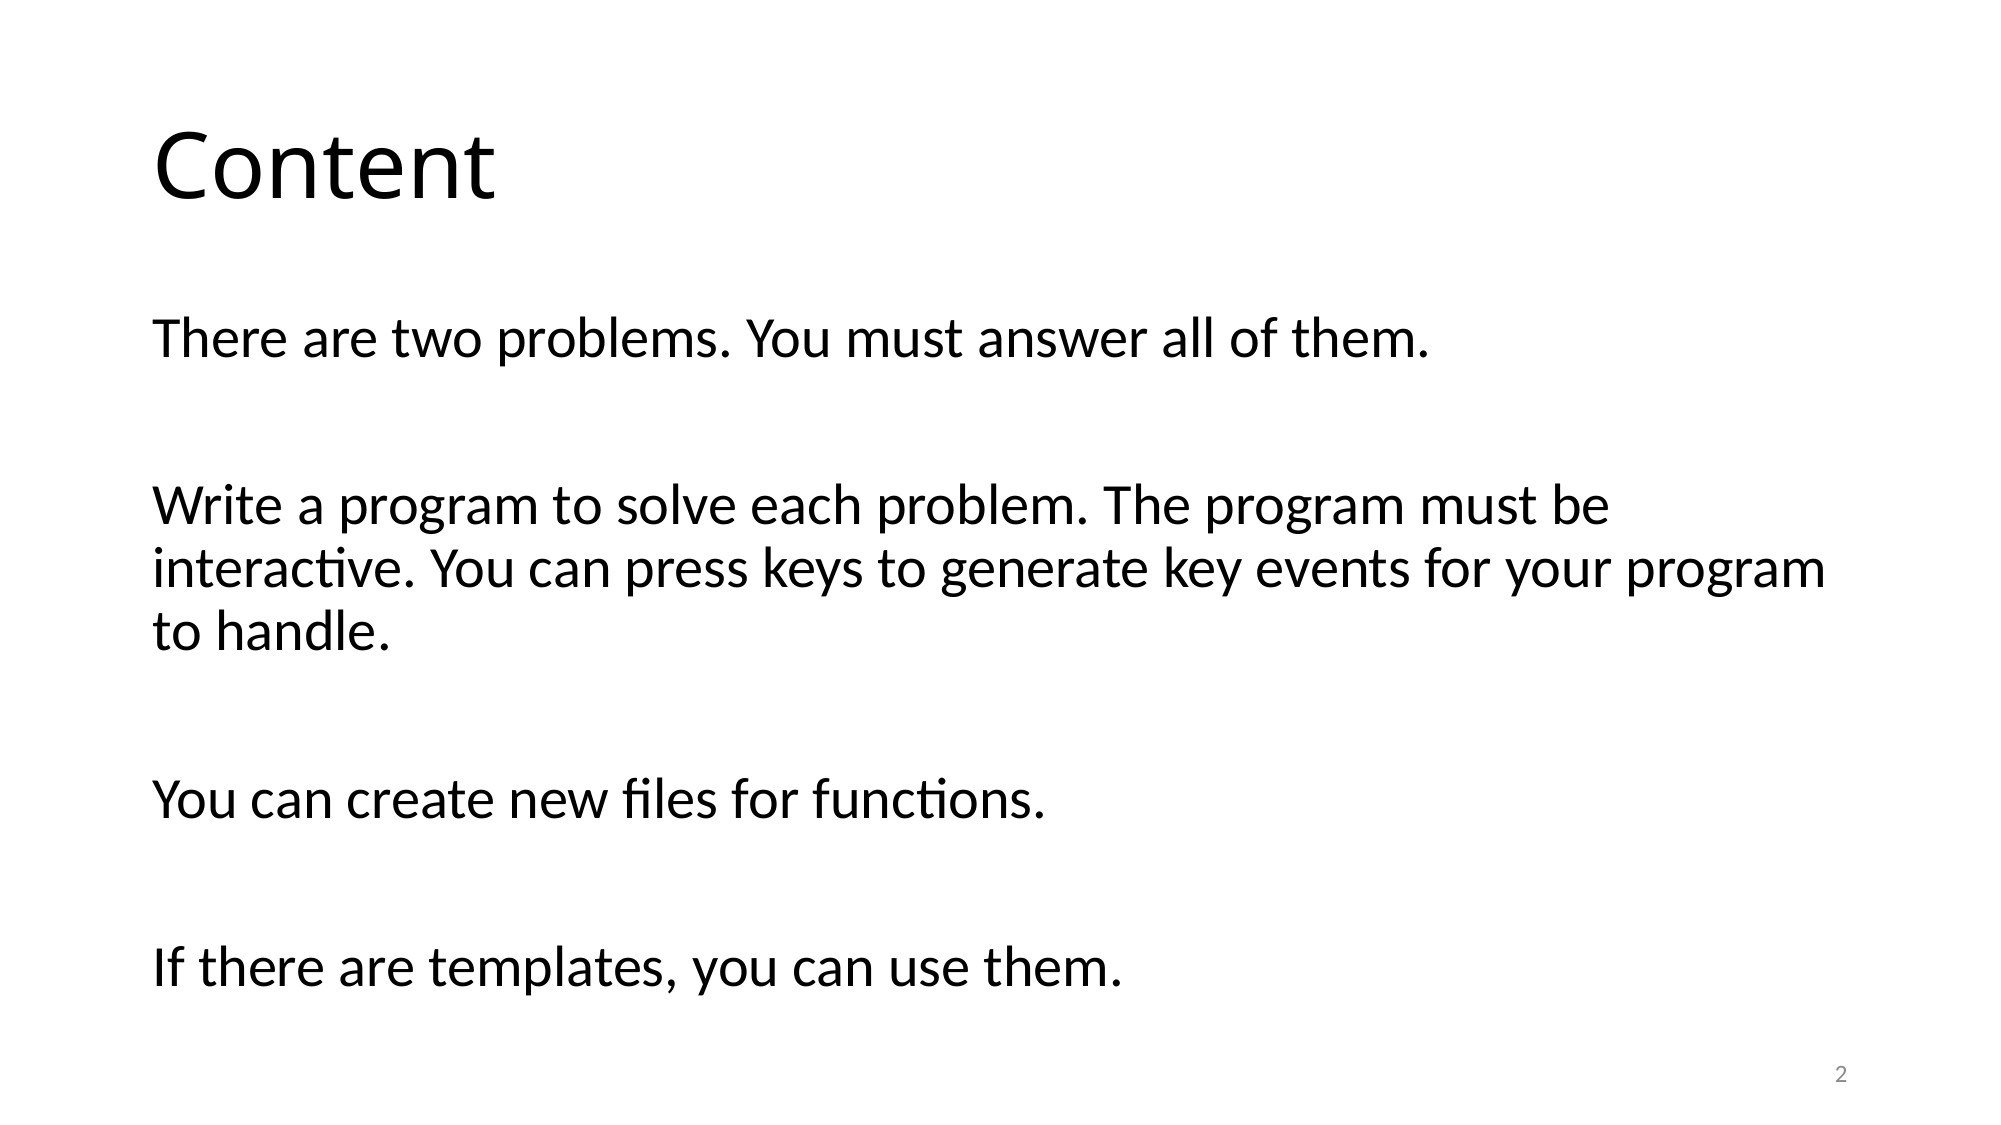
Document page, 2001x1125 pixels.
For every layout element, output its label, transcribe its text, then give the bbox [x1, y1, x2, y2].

title Content [137, 59, 1863, 278]
list There are two problems. You must answer all of them. Write a program to solve each problem. The program must be interactive. You can press keys to generate key events for your program to handle. You can create new files for functions. If there are templates, you can use them. [137, 299, 1863, 1014]
slide_number 2 [1412, 1042, 1863, 1103]
